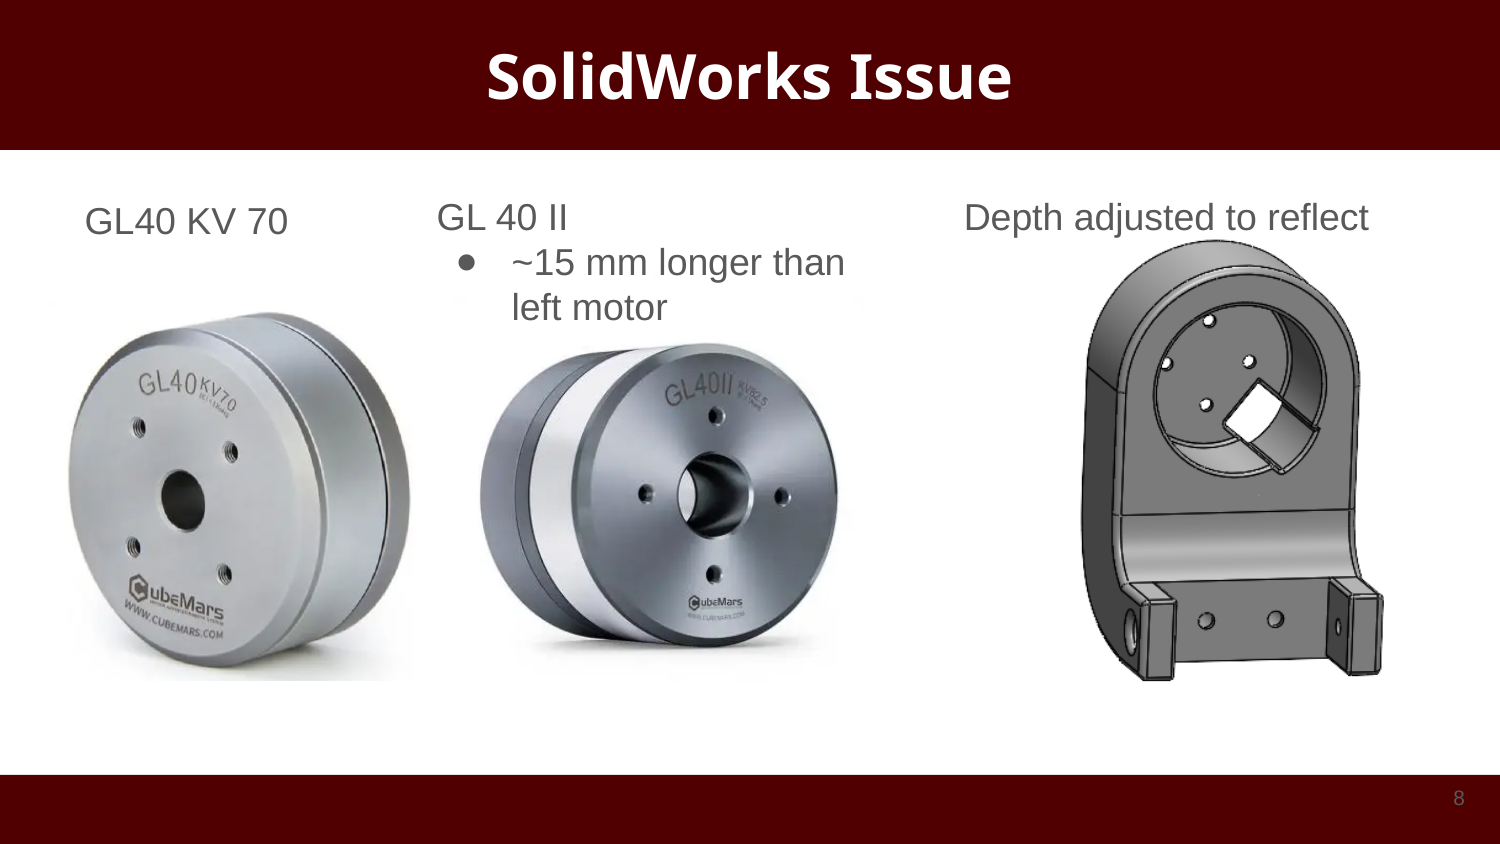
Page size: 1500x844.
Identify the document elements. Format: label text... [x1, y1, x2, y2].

title SolidWorks Issue [0, 0, 1500, 150]
text_box GL40 KV 70 [69, 182, 317, 252]
text_box GL 40 II ~15 mm longer than left motor [421, 177, 871, 266]
picture [453, 228, 866, 765]
picture [1013, 224, 1416, 728]
picture [17, 301, 422, 681]
slide_number ‹#› [1389, 764, 1480, 830]
title [0, 774, 1500, 844]
text_box Depth adjusted to reflect [948, 177, 1405, 247]
